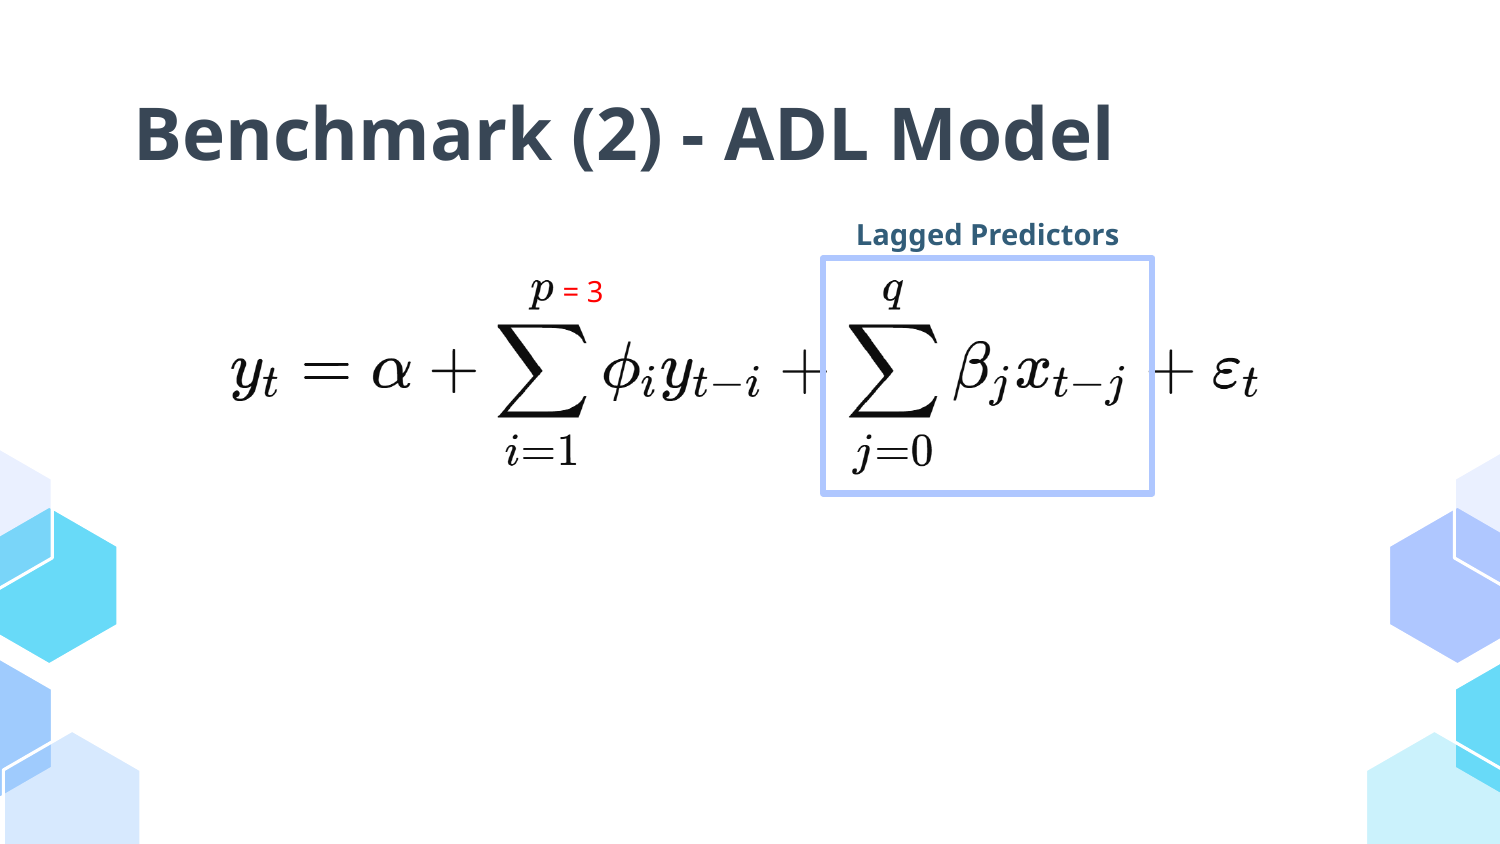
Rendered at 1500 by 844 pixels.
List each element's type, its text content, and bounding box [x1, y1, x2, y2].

picture [211, 256, 1289, 492]
title Benchmark (2) - ADL Model [118, 72, 1382, 167]
text_box Lagged Predictors [826, 200, 1149, 254]
